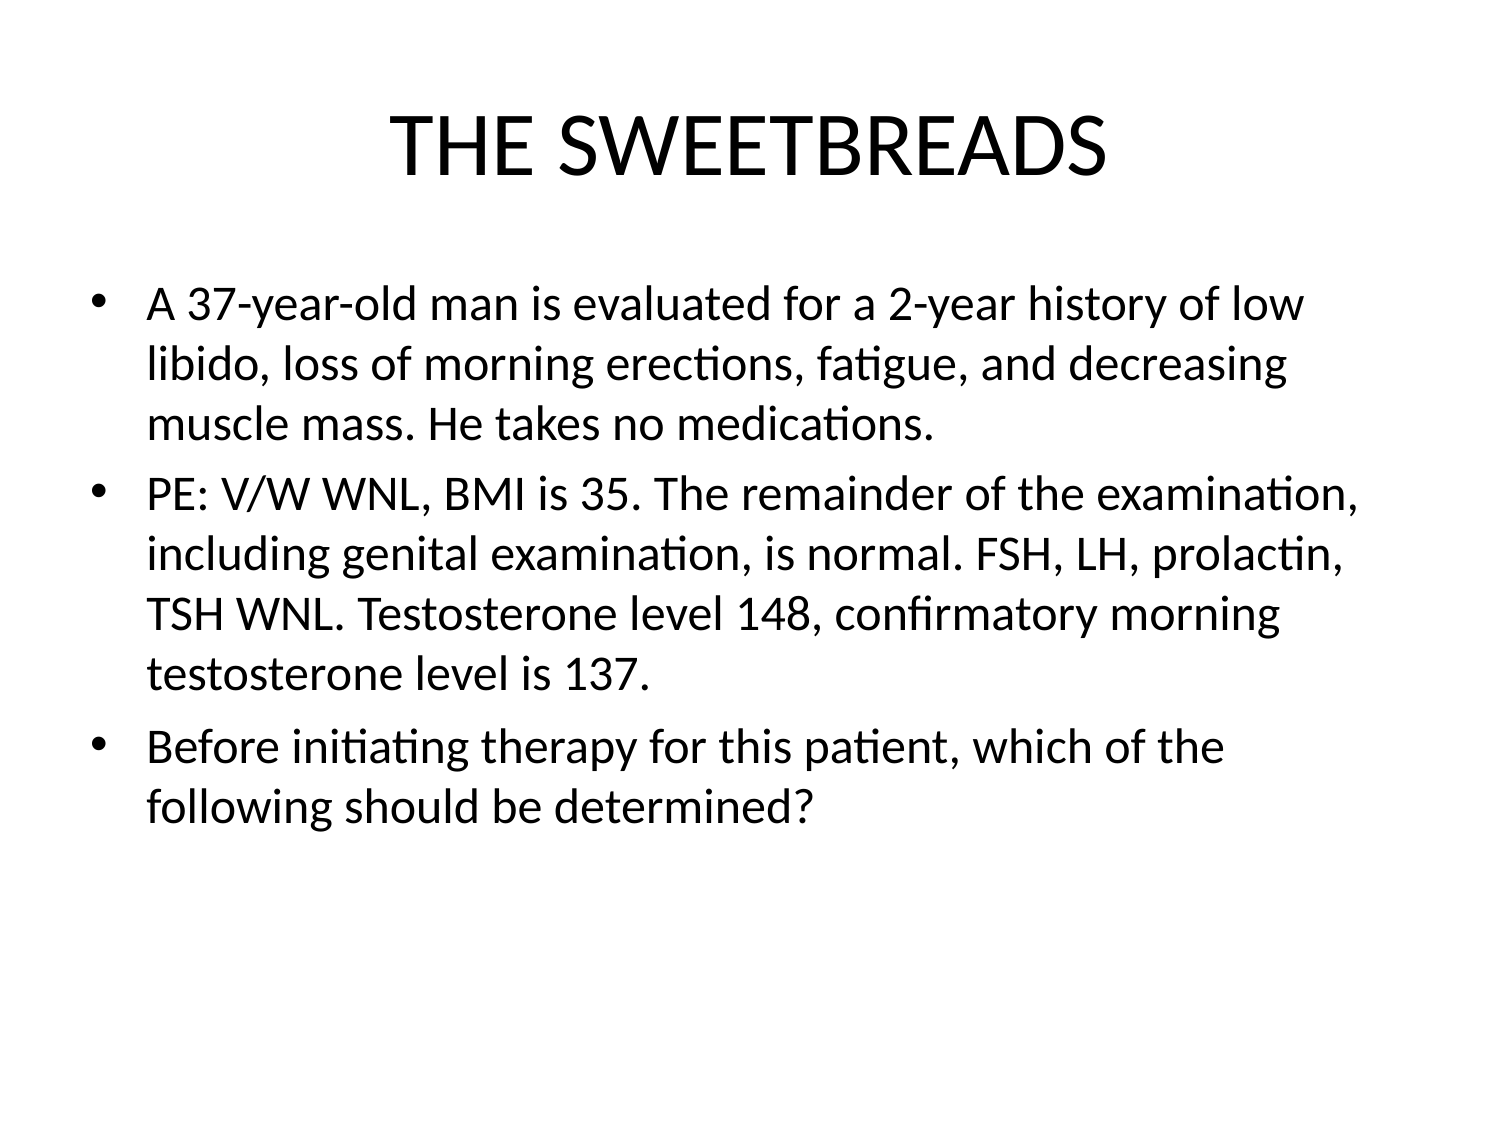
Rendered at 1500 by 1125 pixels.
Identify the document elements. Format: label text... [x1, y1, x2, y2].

title THE SWEETBREADS [75, 45, 1425, 233]
list A 37-year-old man is evaluated for a 2-year history of low libido, loss of morning erections, fatigue, and decreasing muscle mass. He takes no medications. PE: V/W WNL, BMI is 35. The remainder of the examination, including genital examination, is normal. FSH, LH, prolactin, TSH WNL. Testosterone level 148, confirmatory morning testosterone level is 137. Before initiating therapy for this patient, which of the following should be determined? [75, 262, 1425, 1005]
